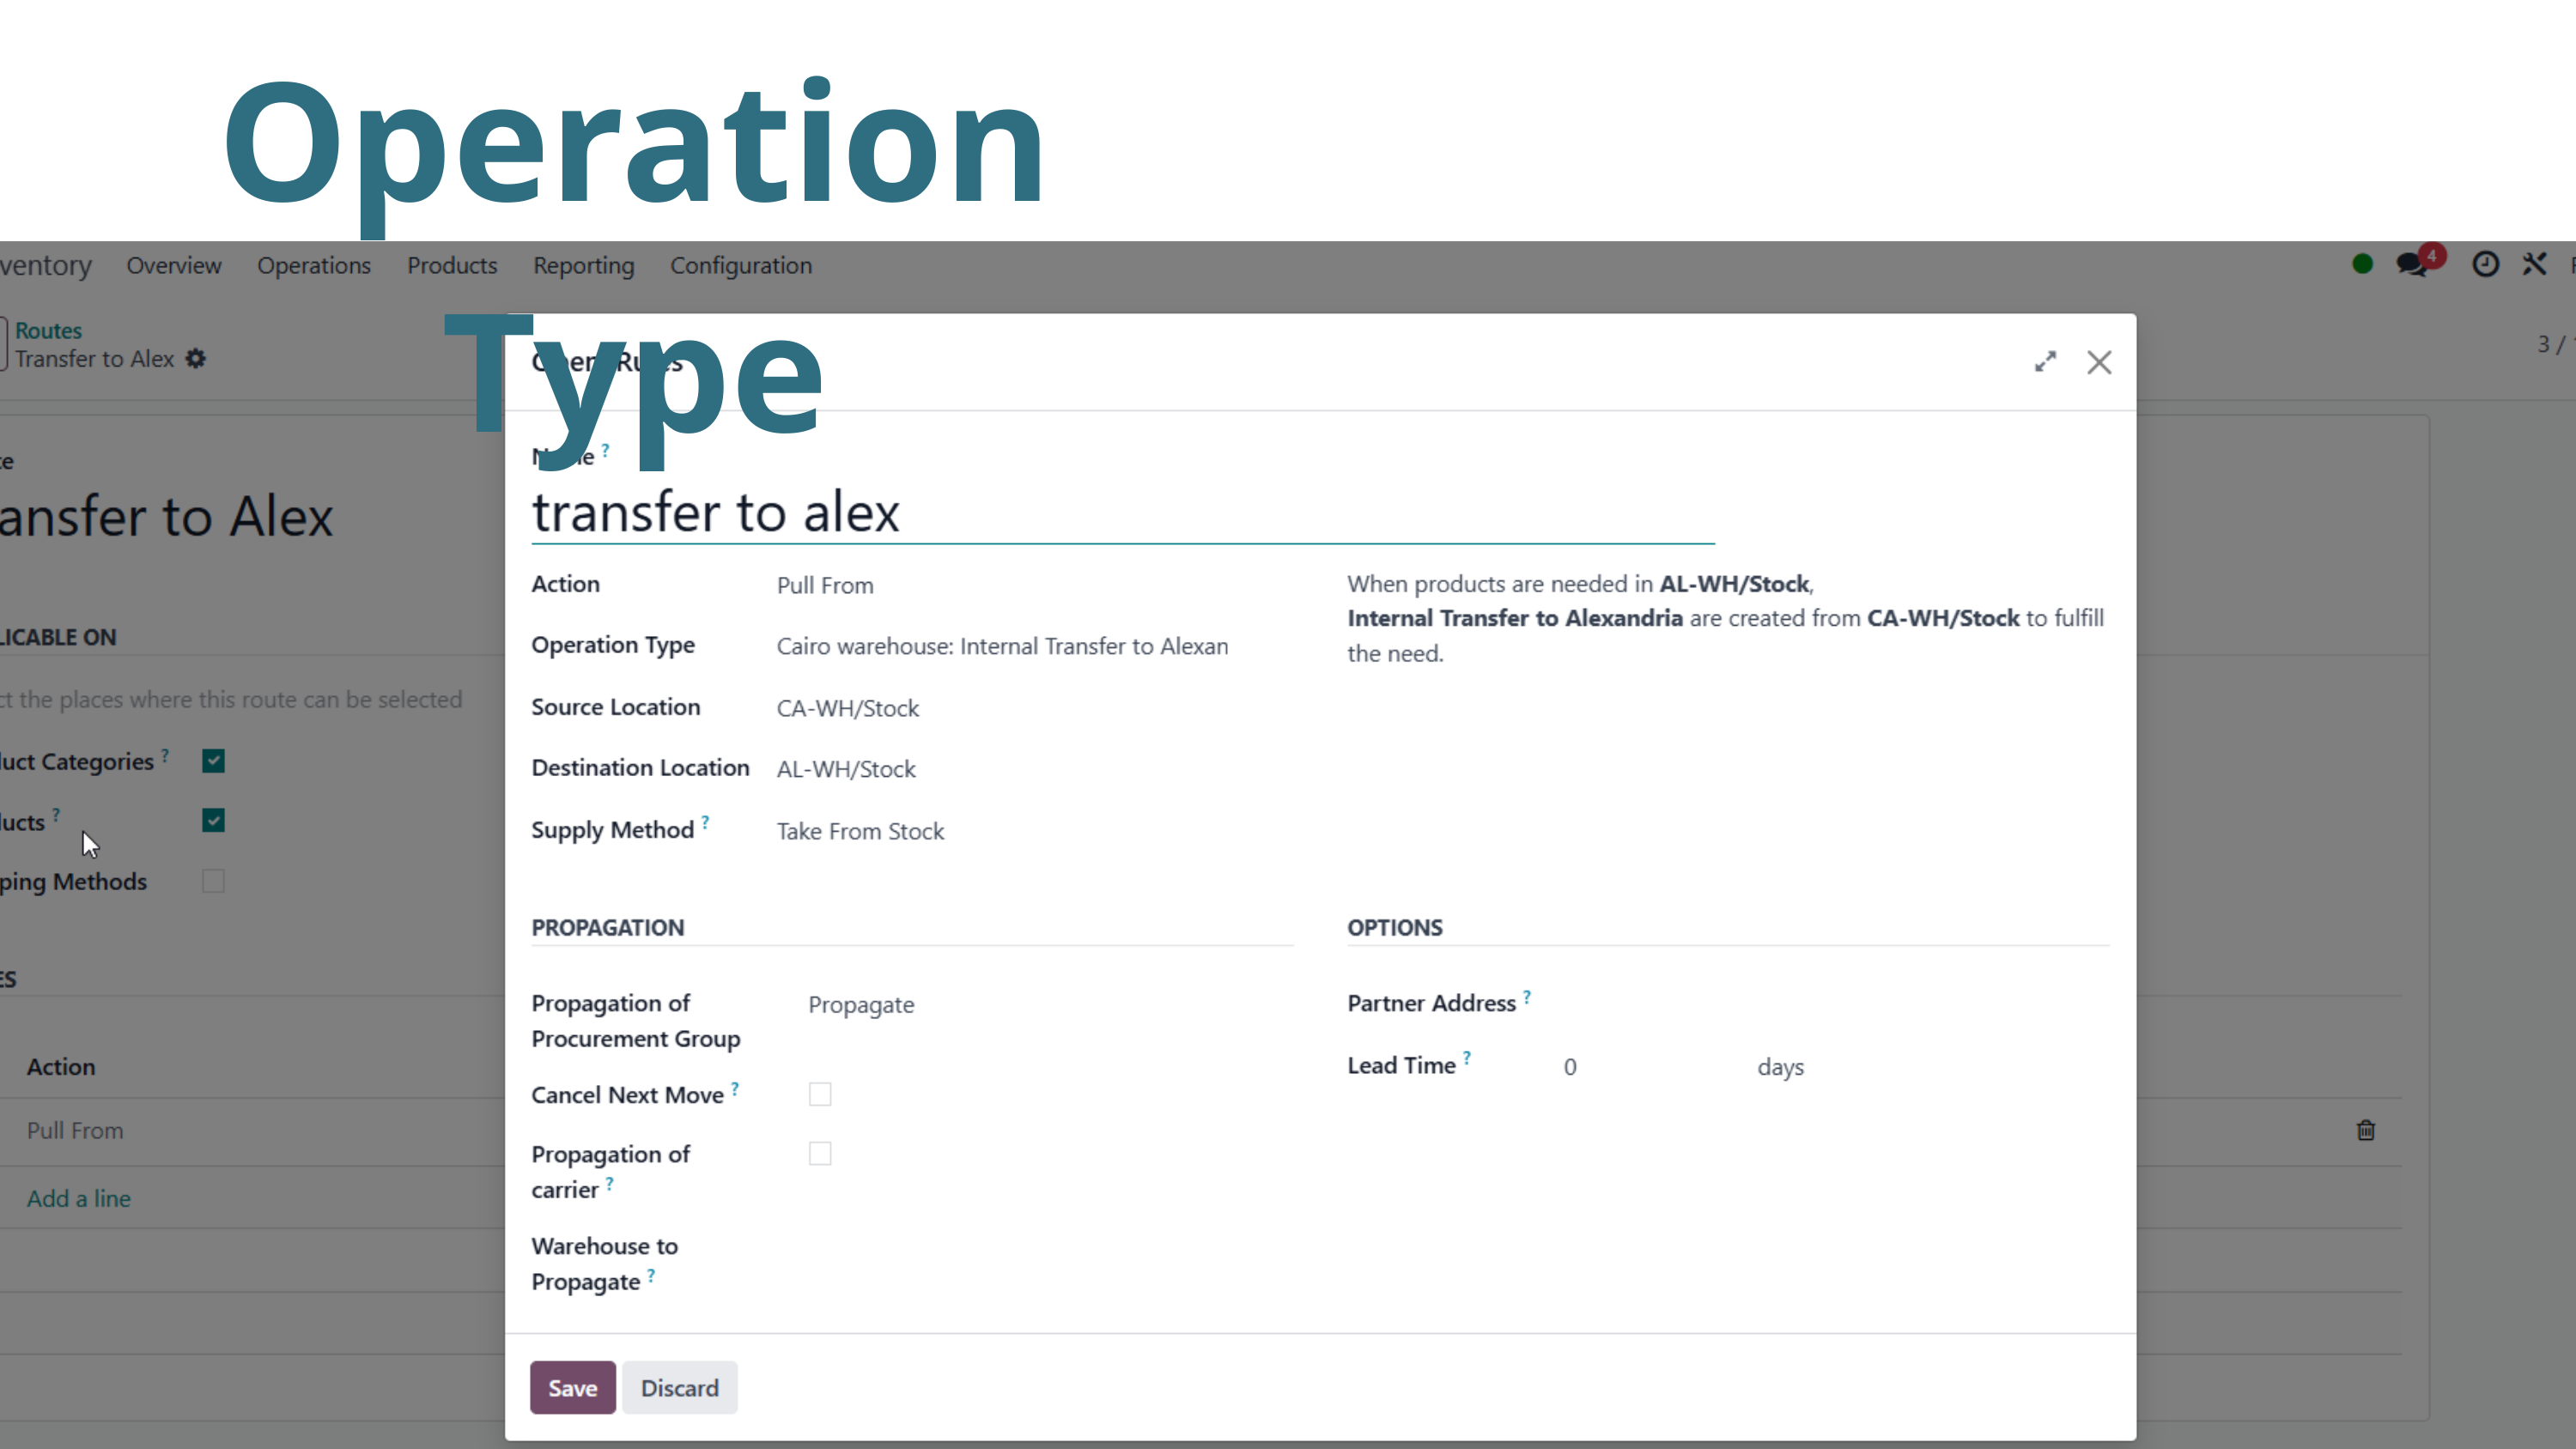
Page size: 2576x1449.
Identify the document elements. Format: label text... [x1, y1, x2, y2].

text_box Operation Type [15, 3, 1255, 465]
text_box [0, 241, 2576, 1449]
